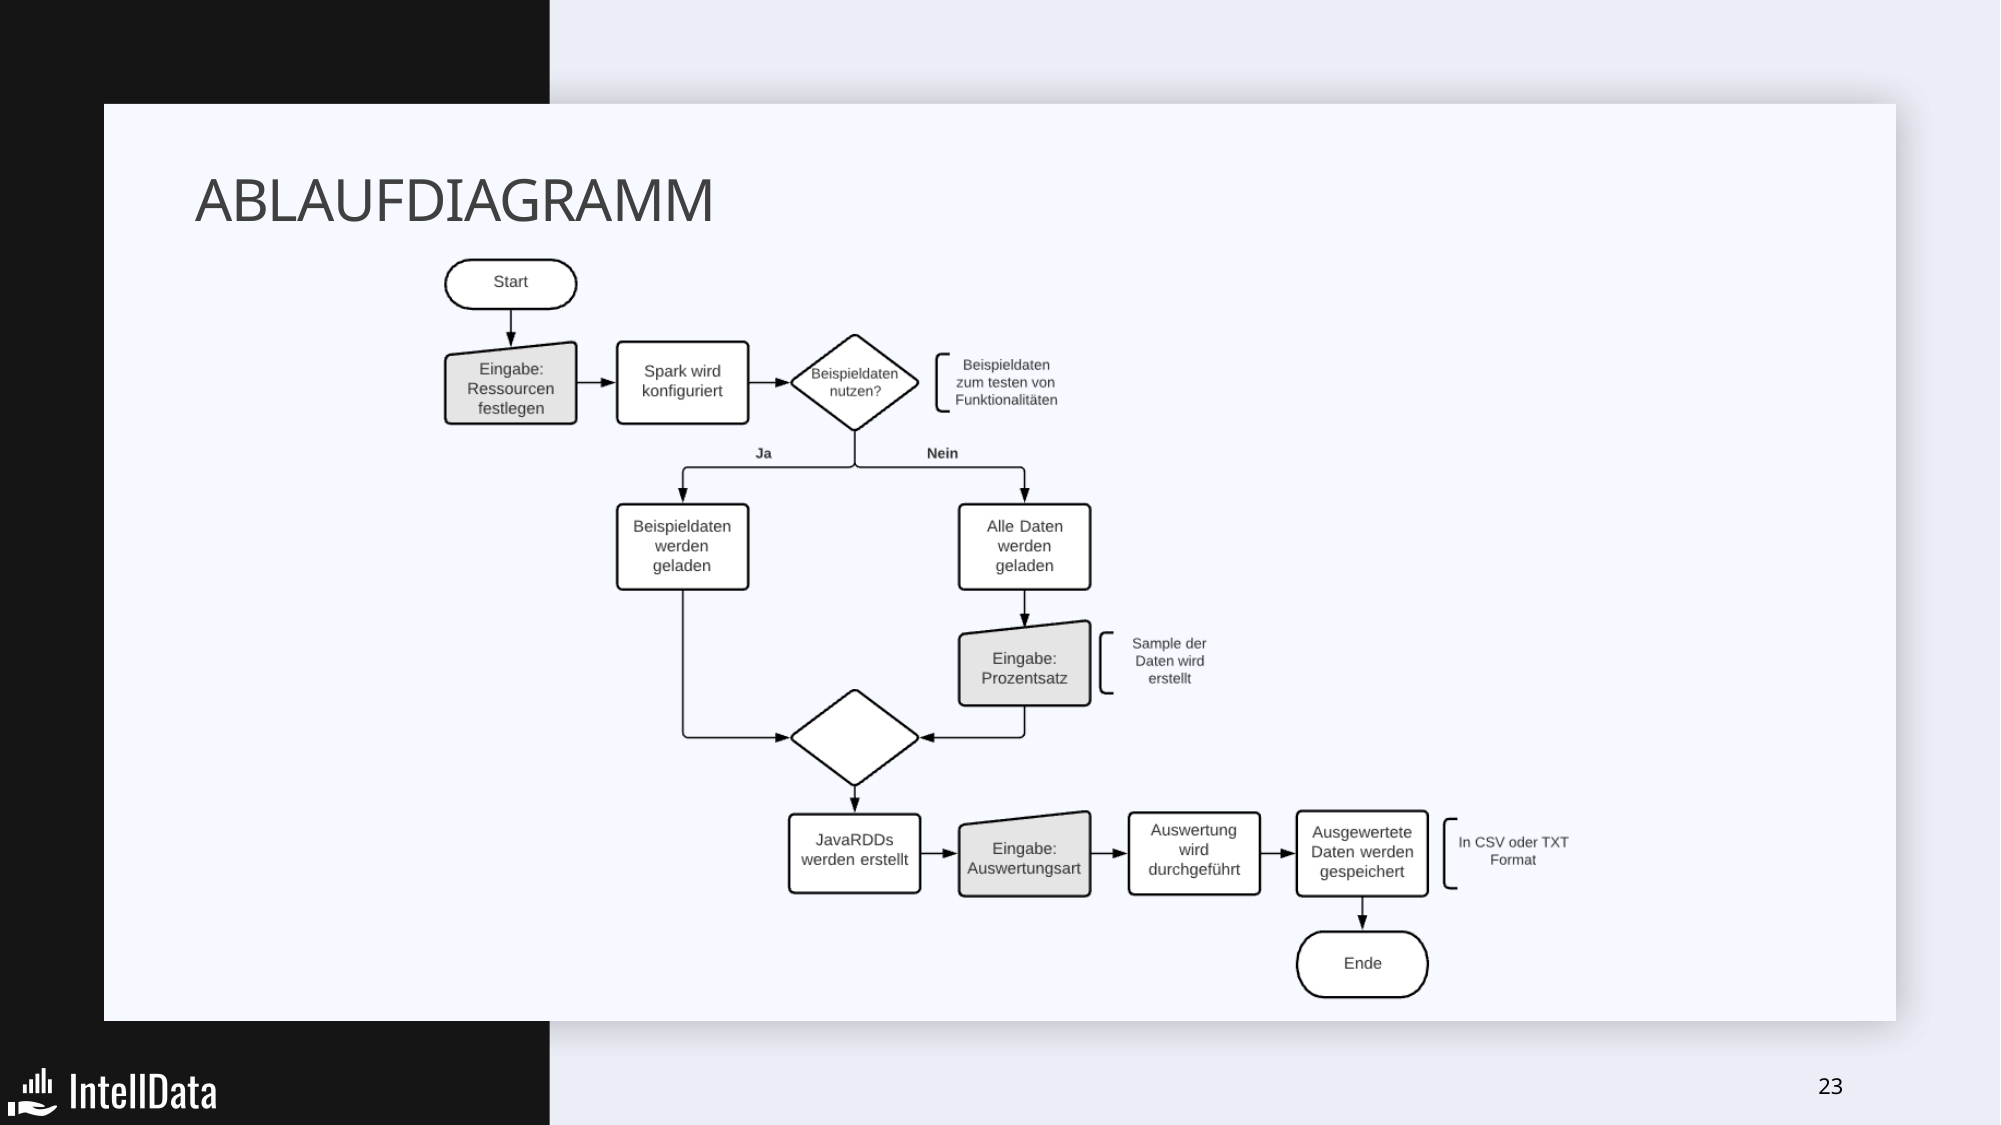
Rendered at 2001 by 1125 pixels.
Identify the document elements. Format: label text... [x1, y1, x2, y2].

slide_number 23 [1803, 1057, 1932, 1118]
title Ablaufdiagramm [180, 154, 1830, 251]
picture [428, 251, 1583, 1007]
picture [8, 1059, 216, 1123]
